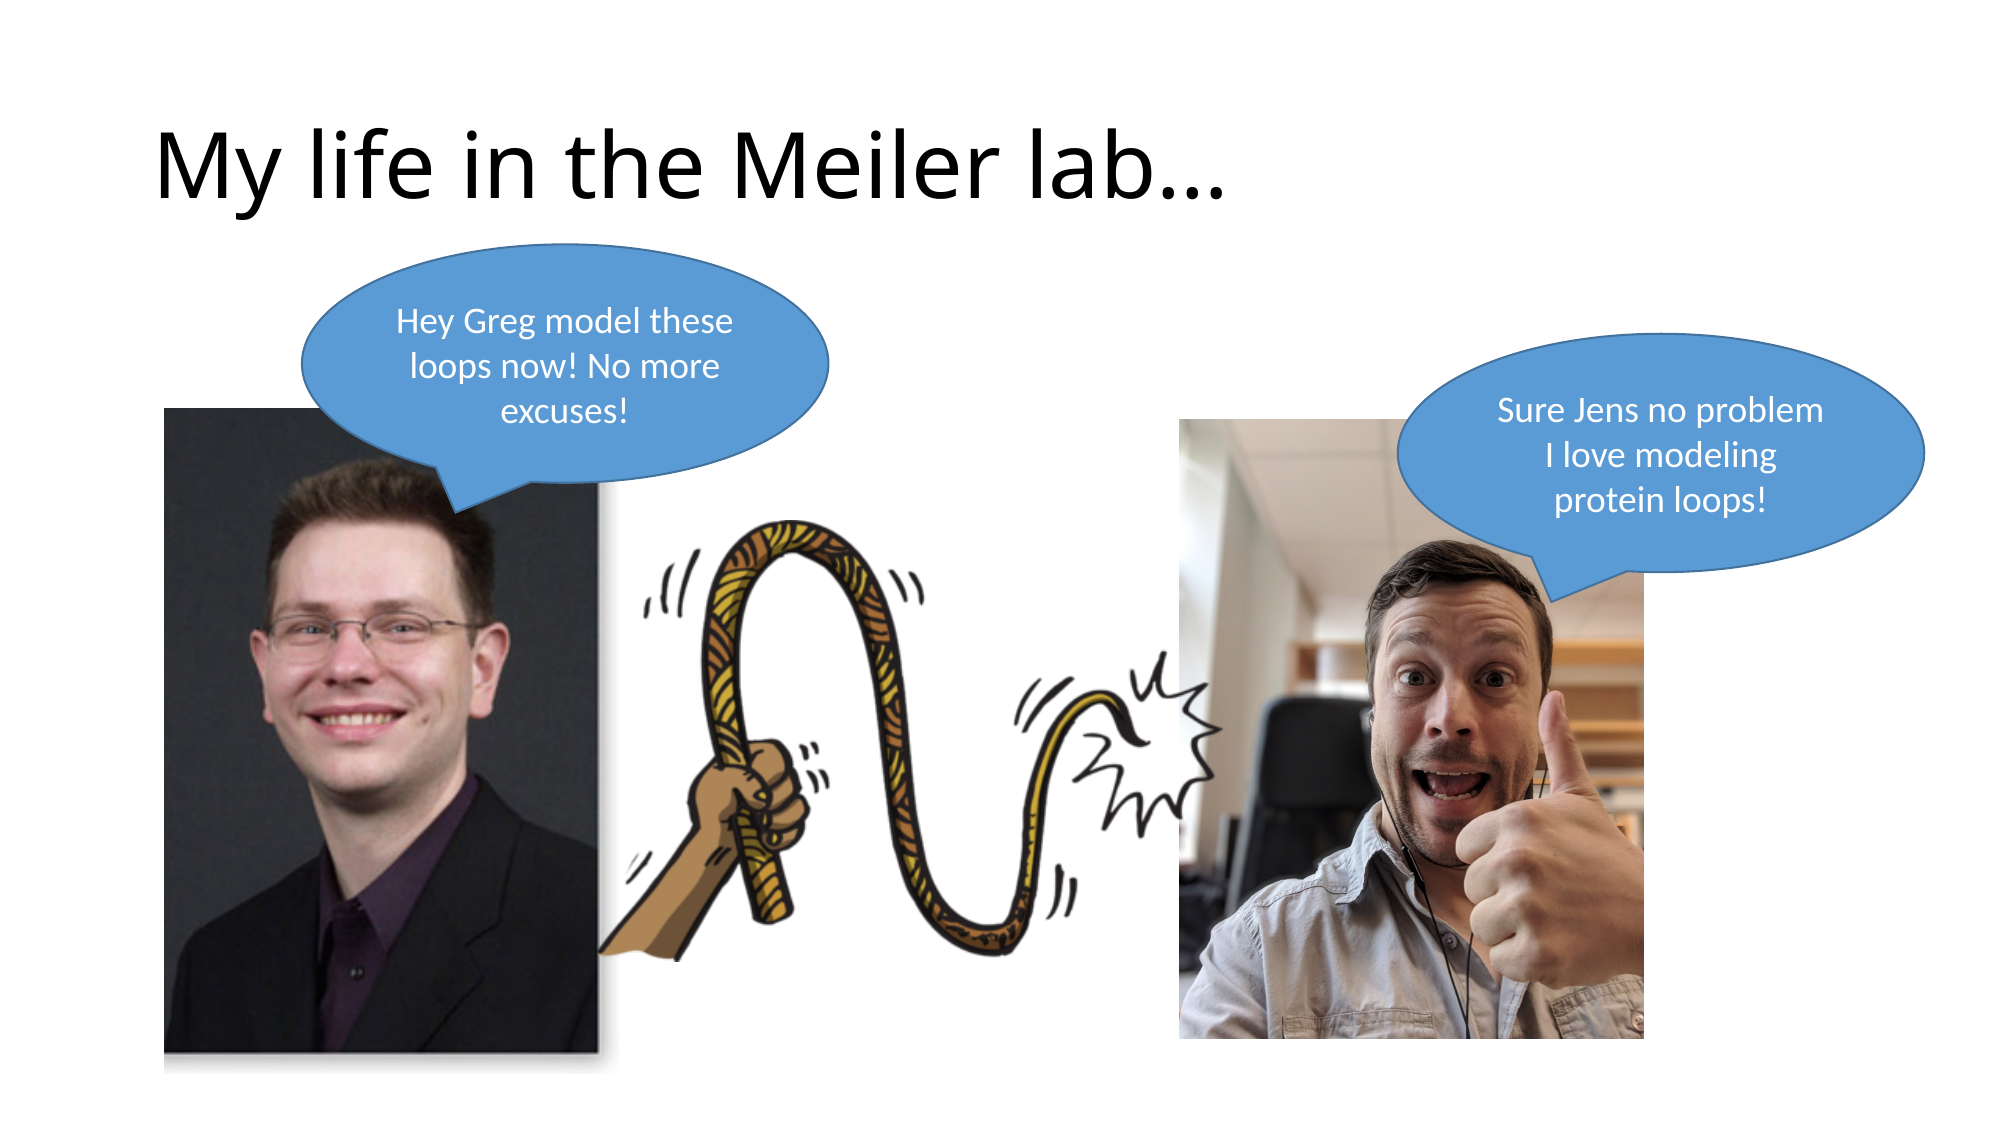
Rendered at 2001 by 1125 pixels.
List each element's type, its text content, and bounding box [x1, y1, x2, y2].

text_box Sure Jens no problem I love modeling protein loops! [1407, 332, 1926, 574]
picture [164, 408, 1645, 1074]
title My life in the Meiler lab… [137, 59, 1863, 278]
text_box Hey Greg model these loops now! No more excuses! [300, 243, 830, 482]
